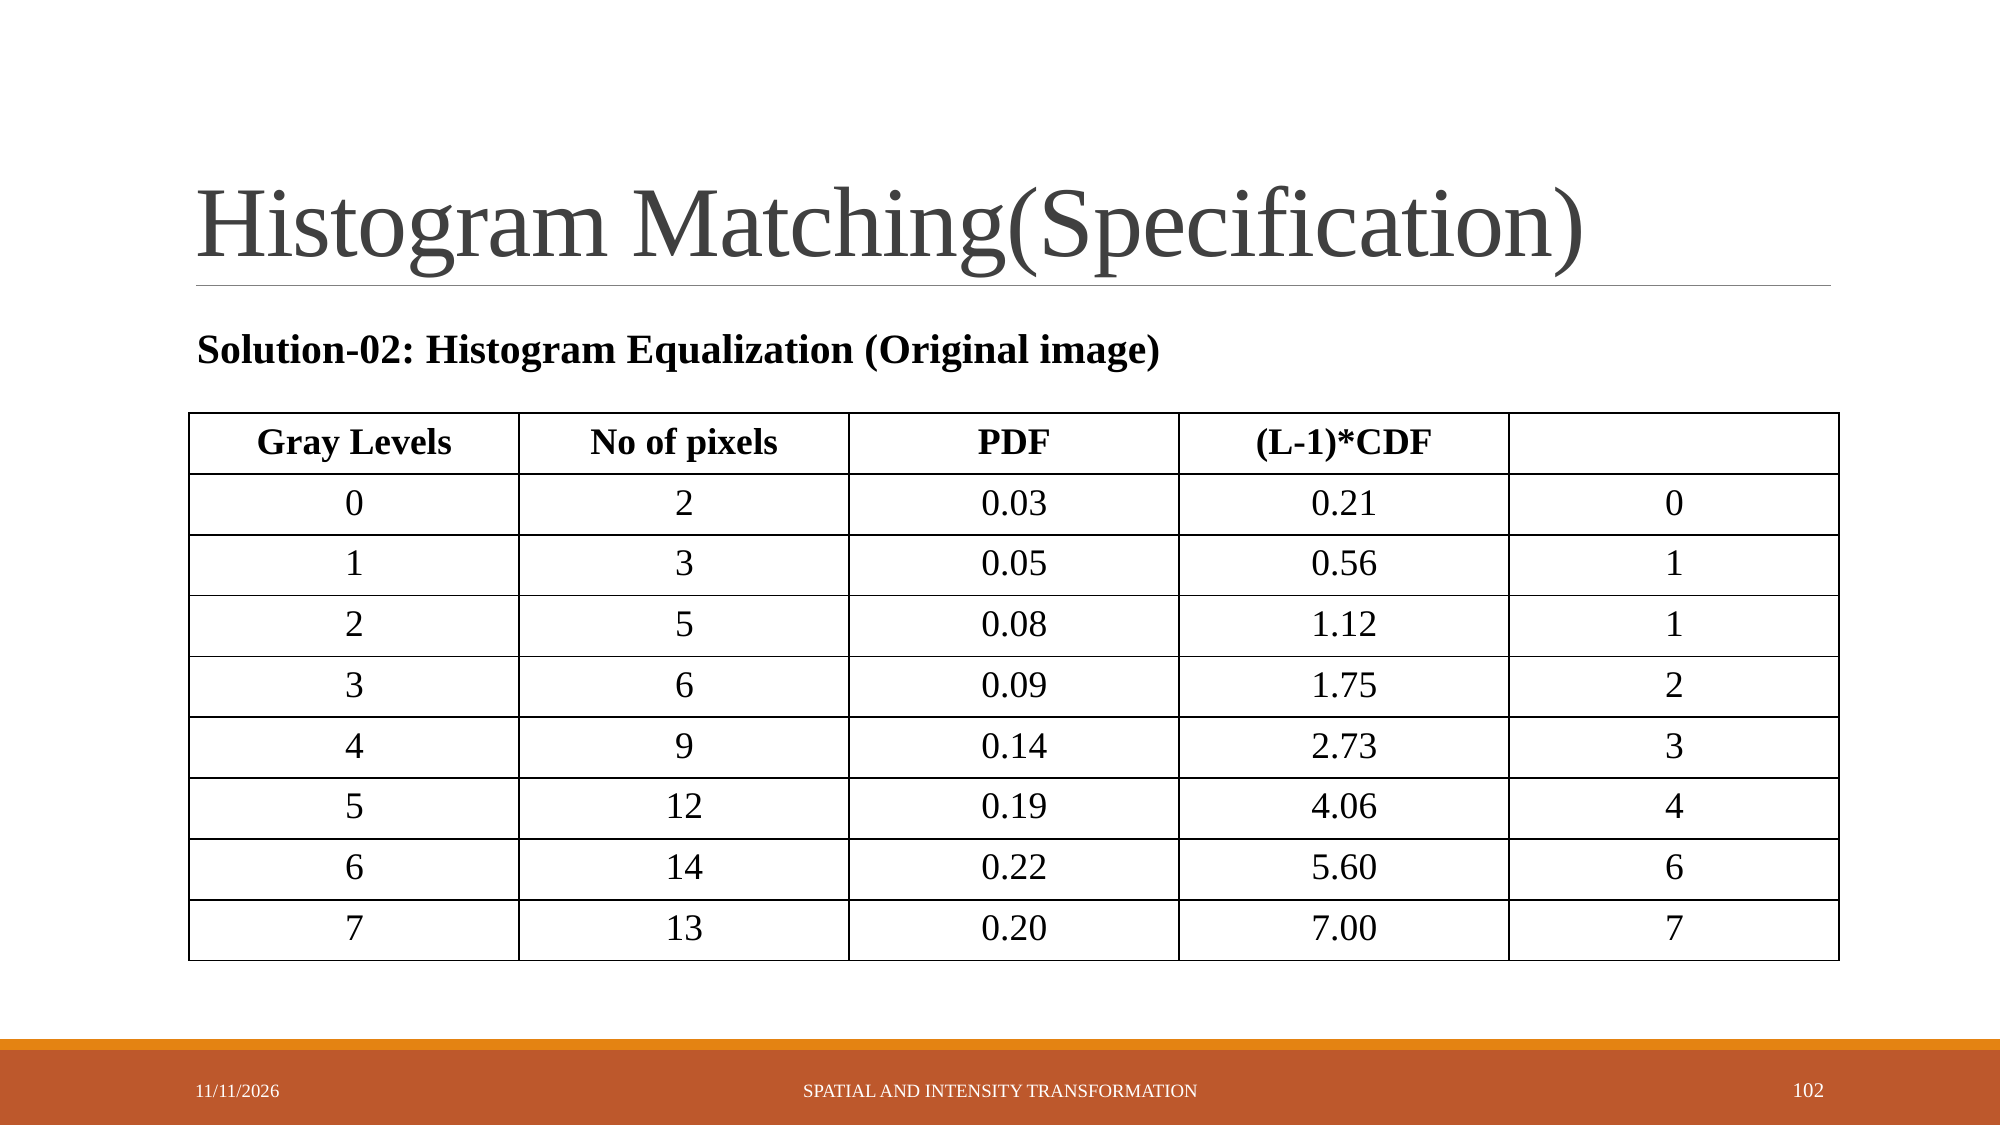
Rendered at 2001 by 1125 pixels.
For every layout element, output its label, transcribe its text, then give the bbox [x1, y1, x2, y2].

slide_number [179, 1059, 586, 1120]
title Histogram Matching(Specification) [179, 47, 1830, 285]
text_box Solution-02: Histogram Equalization (Original image) [182, 314, 1176, 380]
footer Spatial and Intensity Transformation [604, 1059, 1396, 1120]
slide_number 102 [1624, 1059, 1840, 1120]
